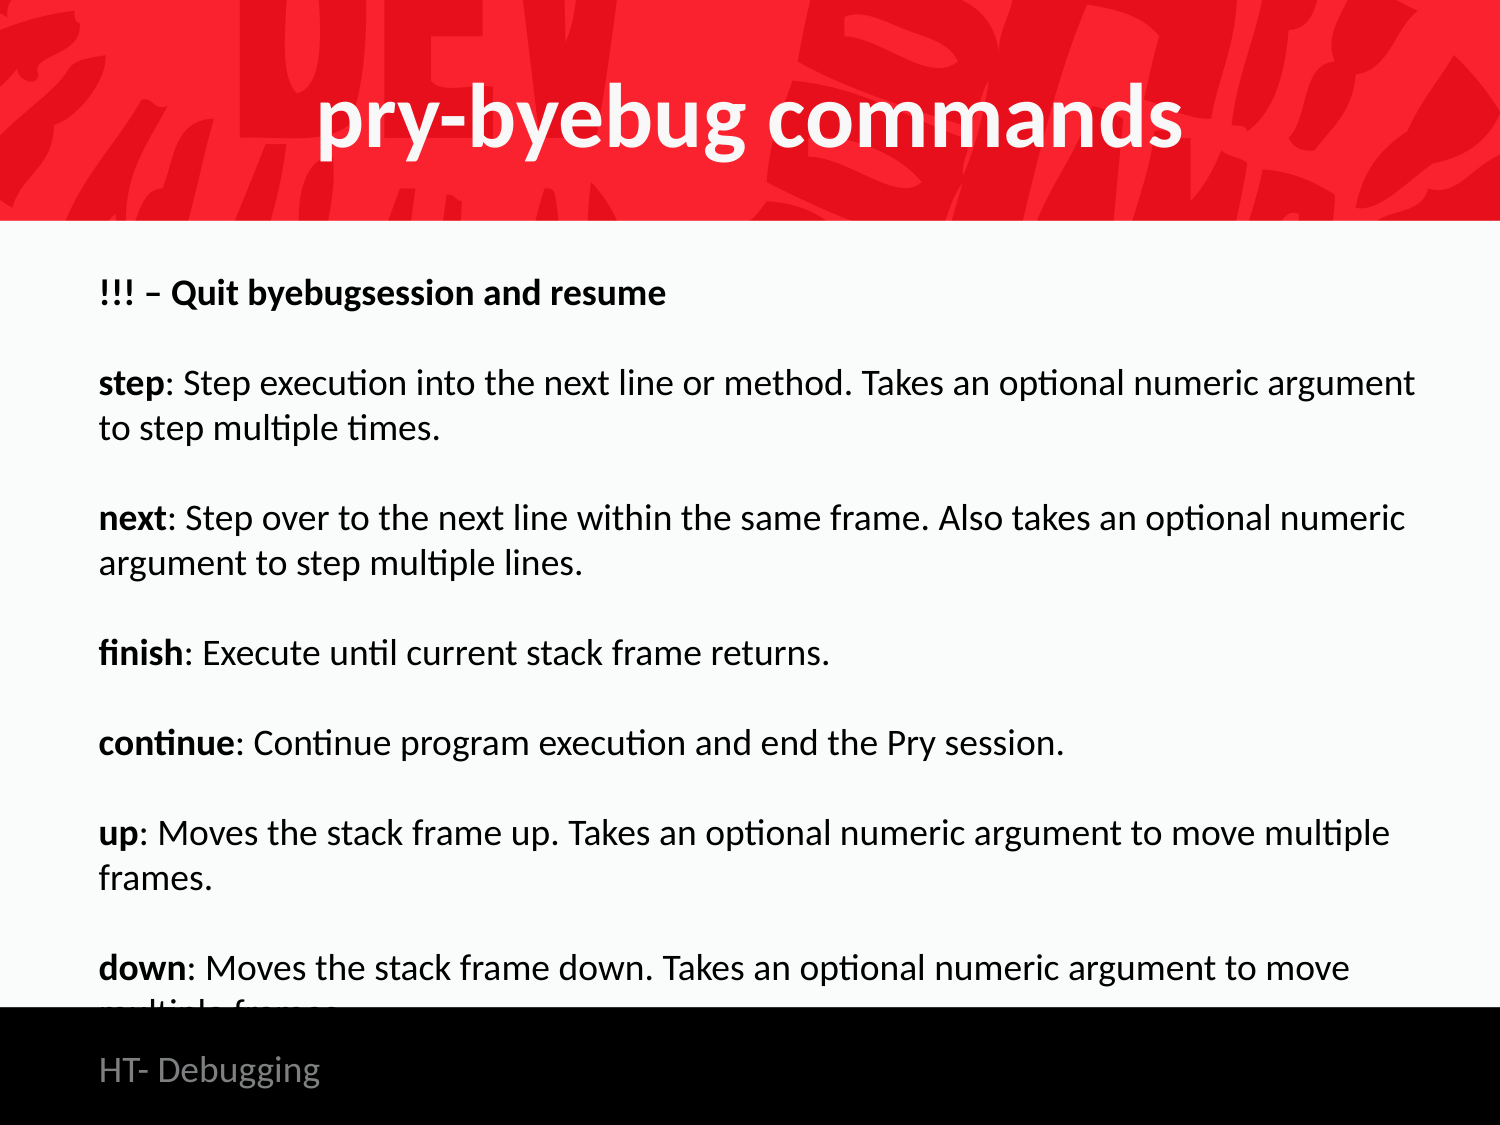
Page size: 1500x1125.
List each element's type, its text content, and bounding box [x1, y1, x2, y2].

title pry-byebug commands [75, 17, 1425, 205]
footer HT- Debugging [83, 1041, 1434, 1098]
picture [0, 0, 1500, 1125]
text_box !!! – Quit byebugsession and resume step: Step execution into the next line or method. Takes an optional numeric argument to step multiple times. next: Step over to the next line within the same frame. Also takes an optional numeric argument to step multiple lines. finish: Execute until current stack frame returns. continue: Continue program execution and end the Pry session. up: Moves the stack frame up. Takes an optional numeric argument to move multiple frames. down: Moves the stack frame down. Takes an optional numeric argument to move multiple frames. [83, 260, 1434, 1041]
